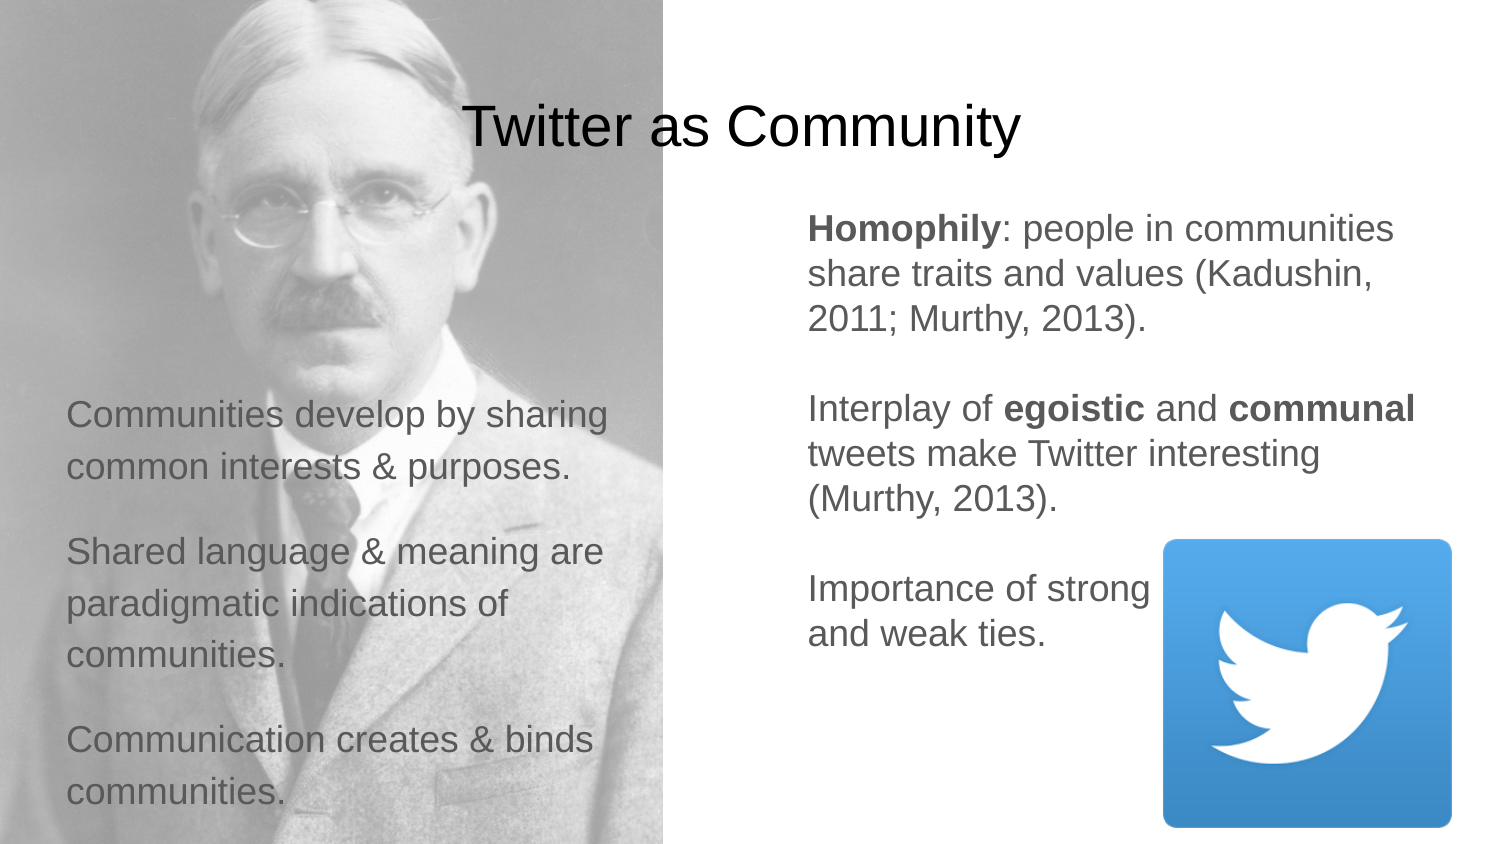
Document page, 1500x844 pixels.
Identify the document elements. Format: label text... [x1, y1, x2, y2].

picture [1147, 523, 1468, 844]
title Twitter as Community [666, 72, 1449, 167]
picture [0, 0, 663, 844]
list Homophily: people in communities share traits and values (Kadushin, 2011; Murthy, 2013). Interplay of egoistic and communal tweets make Twitter interesting (Murthy, 2013). Importance of strong and weak ties. [792, 189, 1449, 750]
